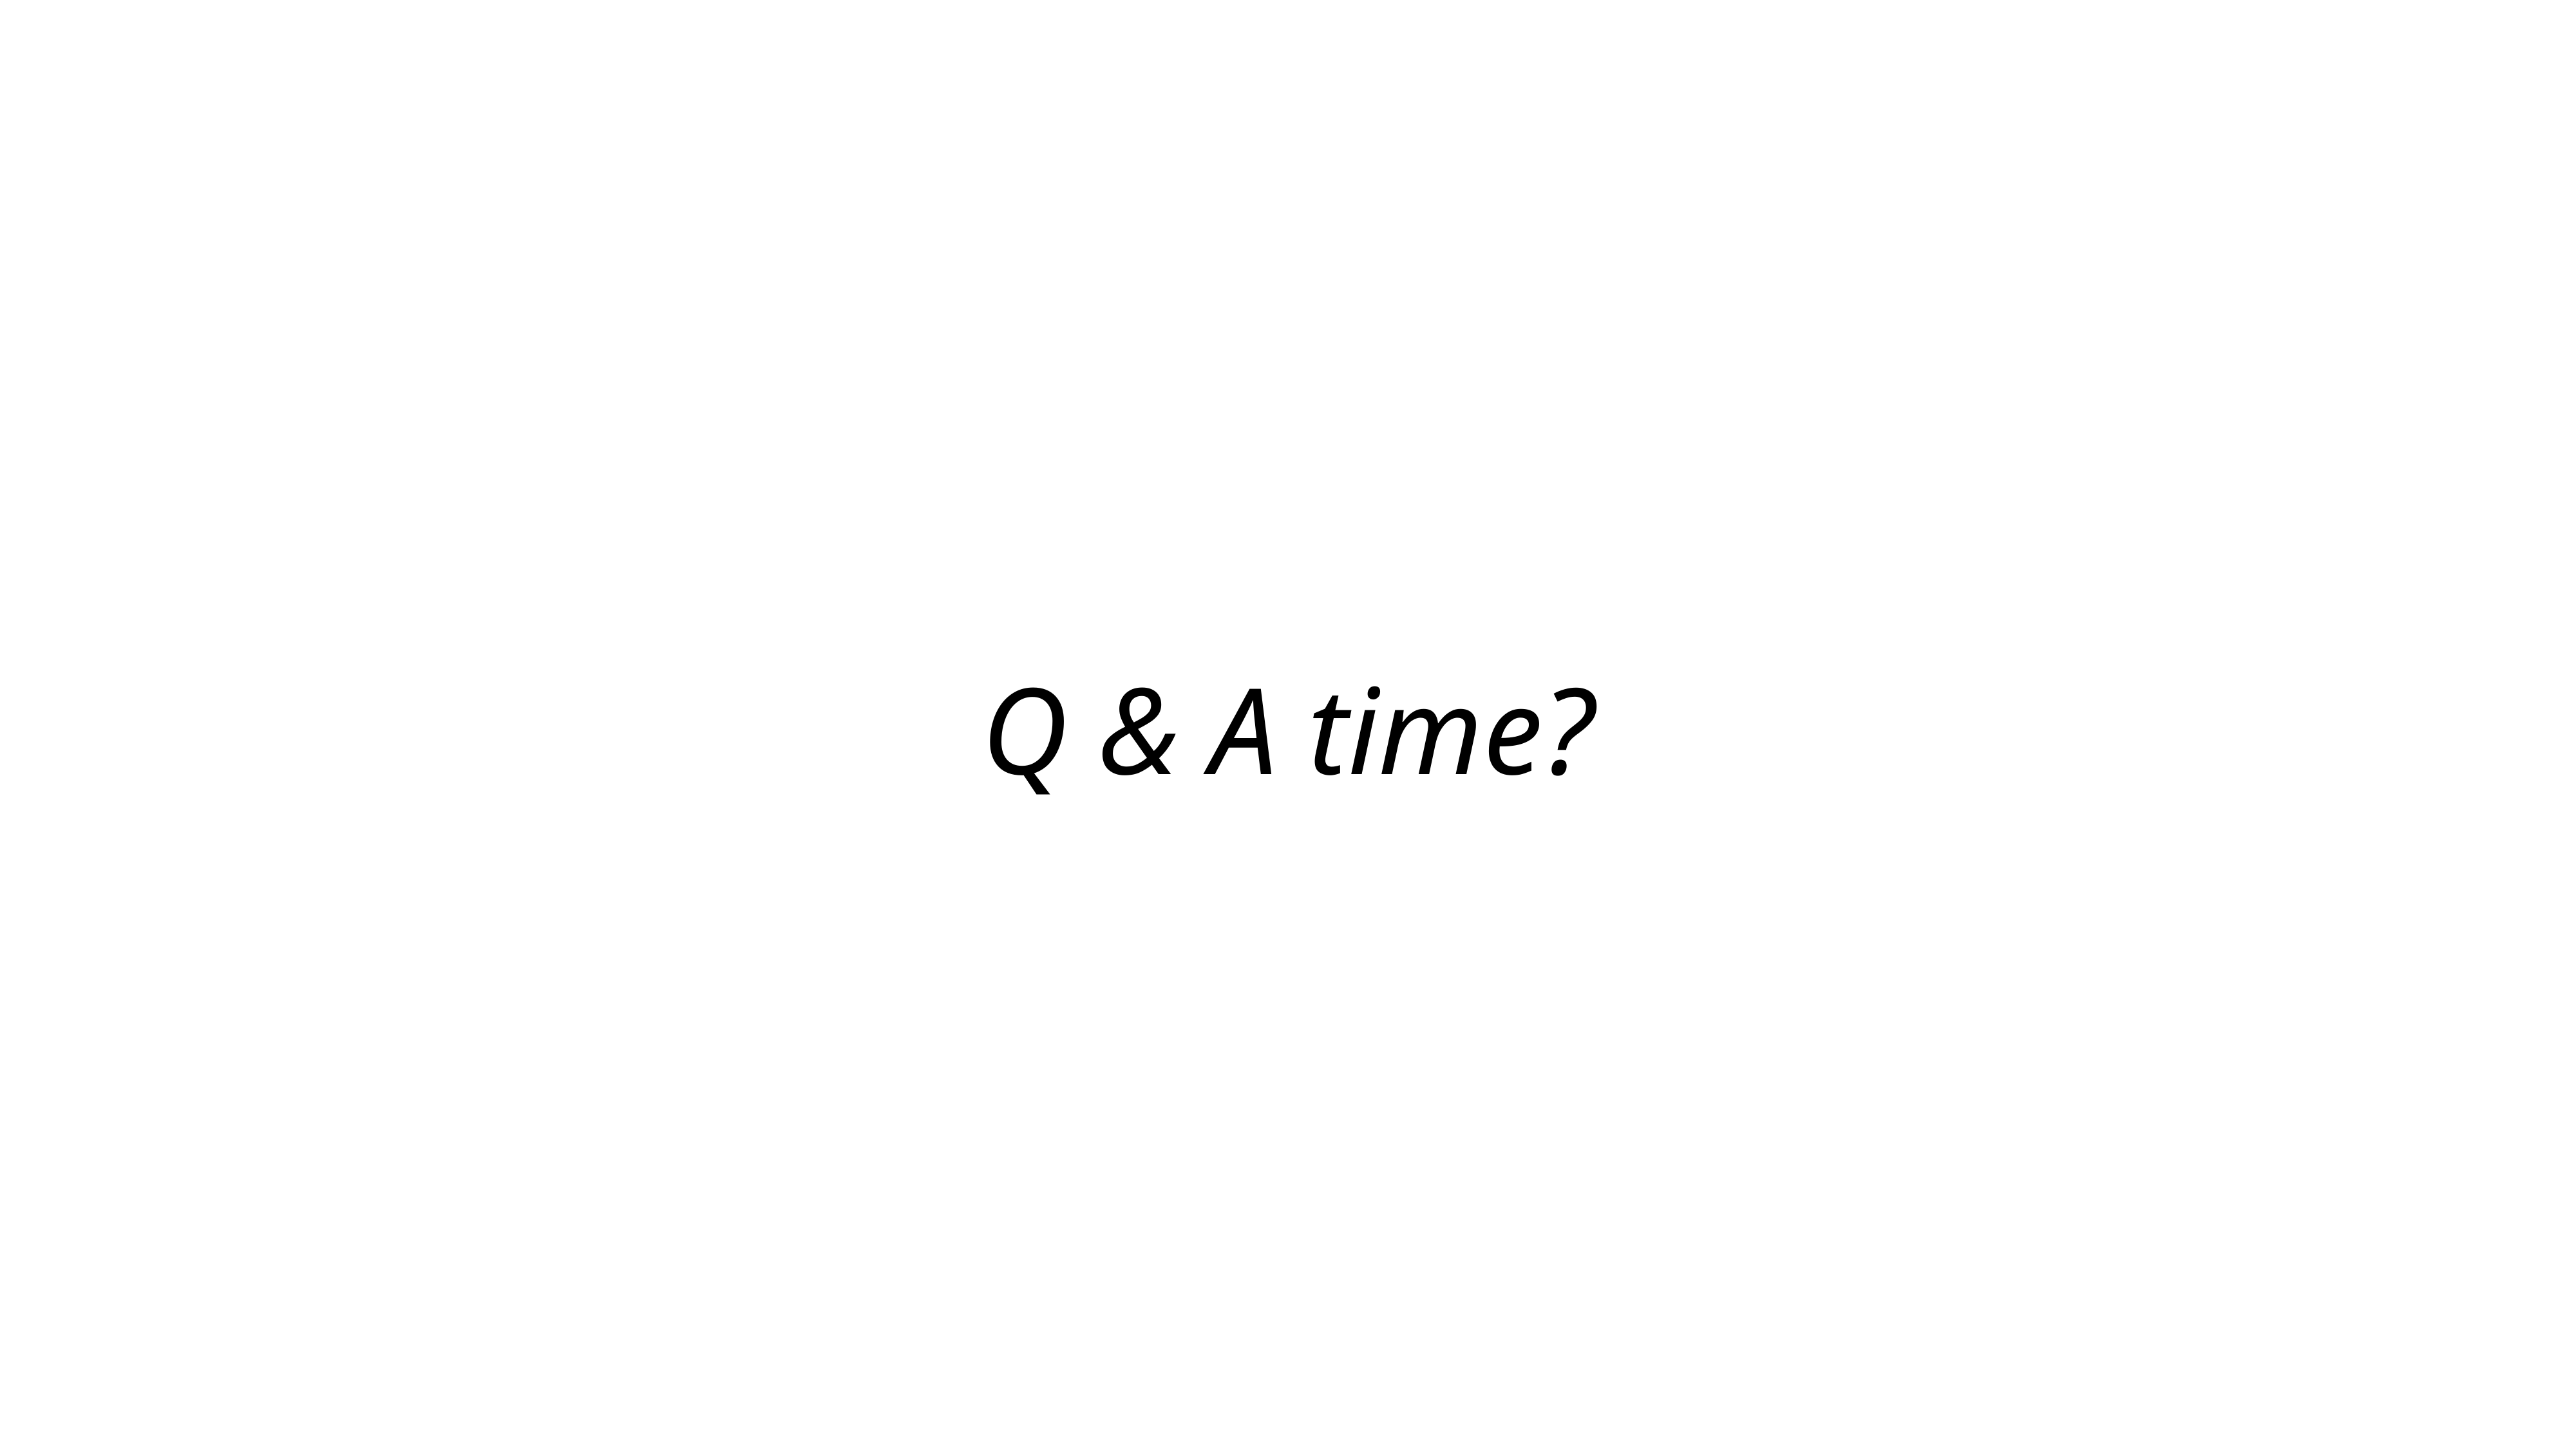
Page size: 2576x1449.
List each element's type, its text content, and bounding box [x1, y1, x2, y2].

list Q & A time? [705, 649, 1871, 800]
